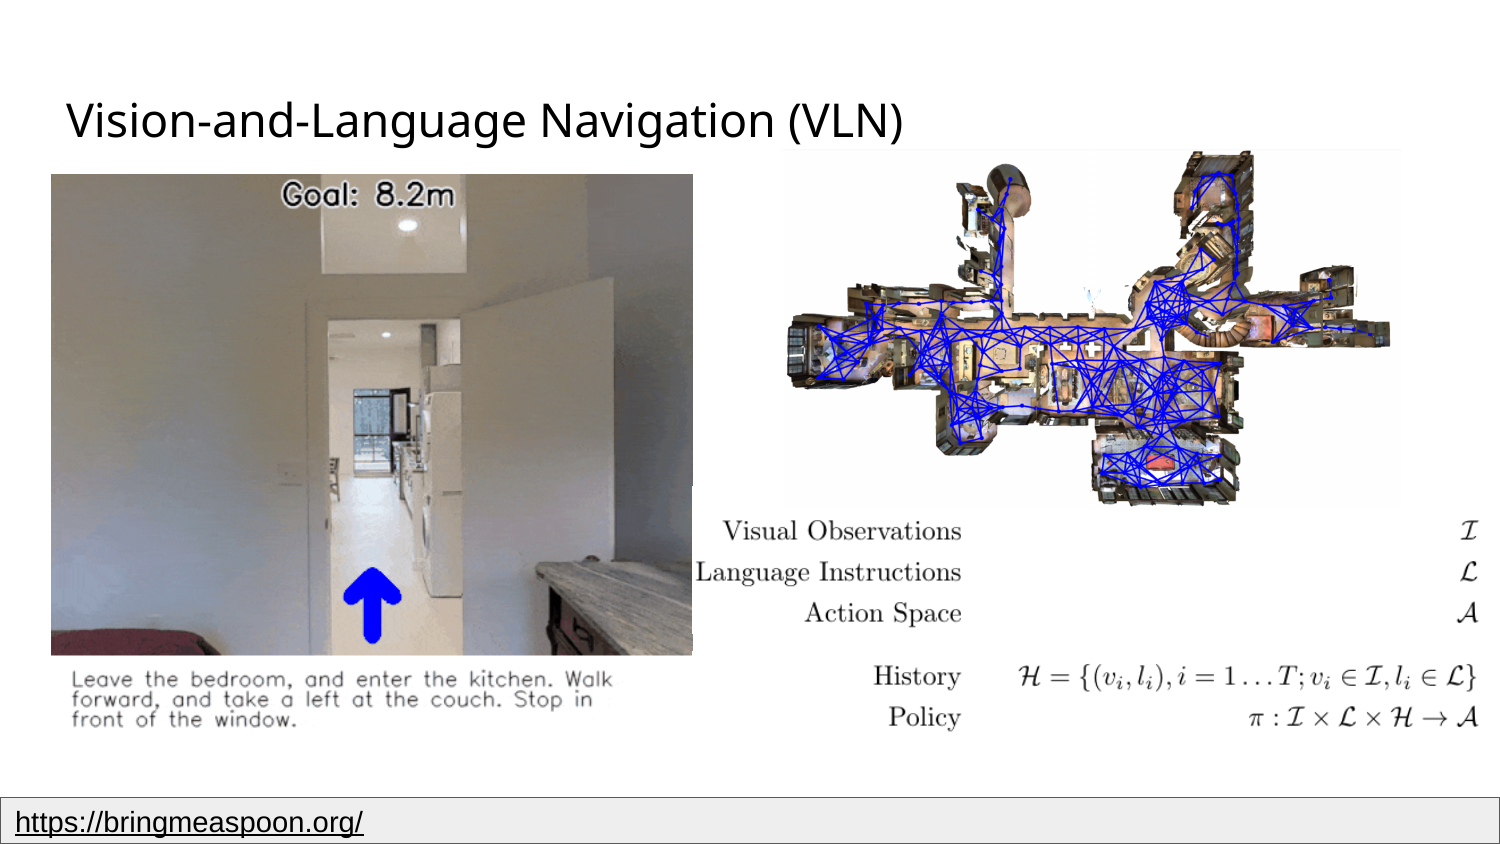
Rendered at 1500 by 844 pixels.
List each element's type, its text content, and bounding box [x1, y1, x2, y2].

picture [50, 149, 1493, 756]
title Vision-and-Language Navigation (VLN) [51, 72, 1449, 167]
text_box https://bringmeaspoon.org/ [0, 797, 1500, 844]
